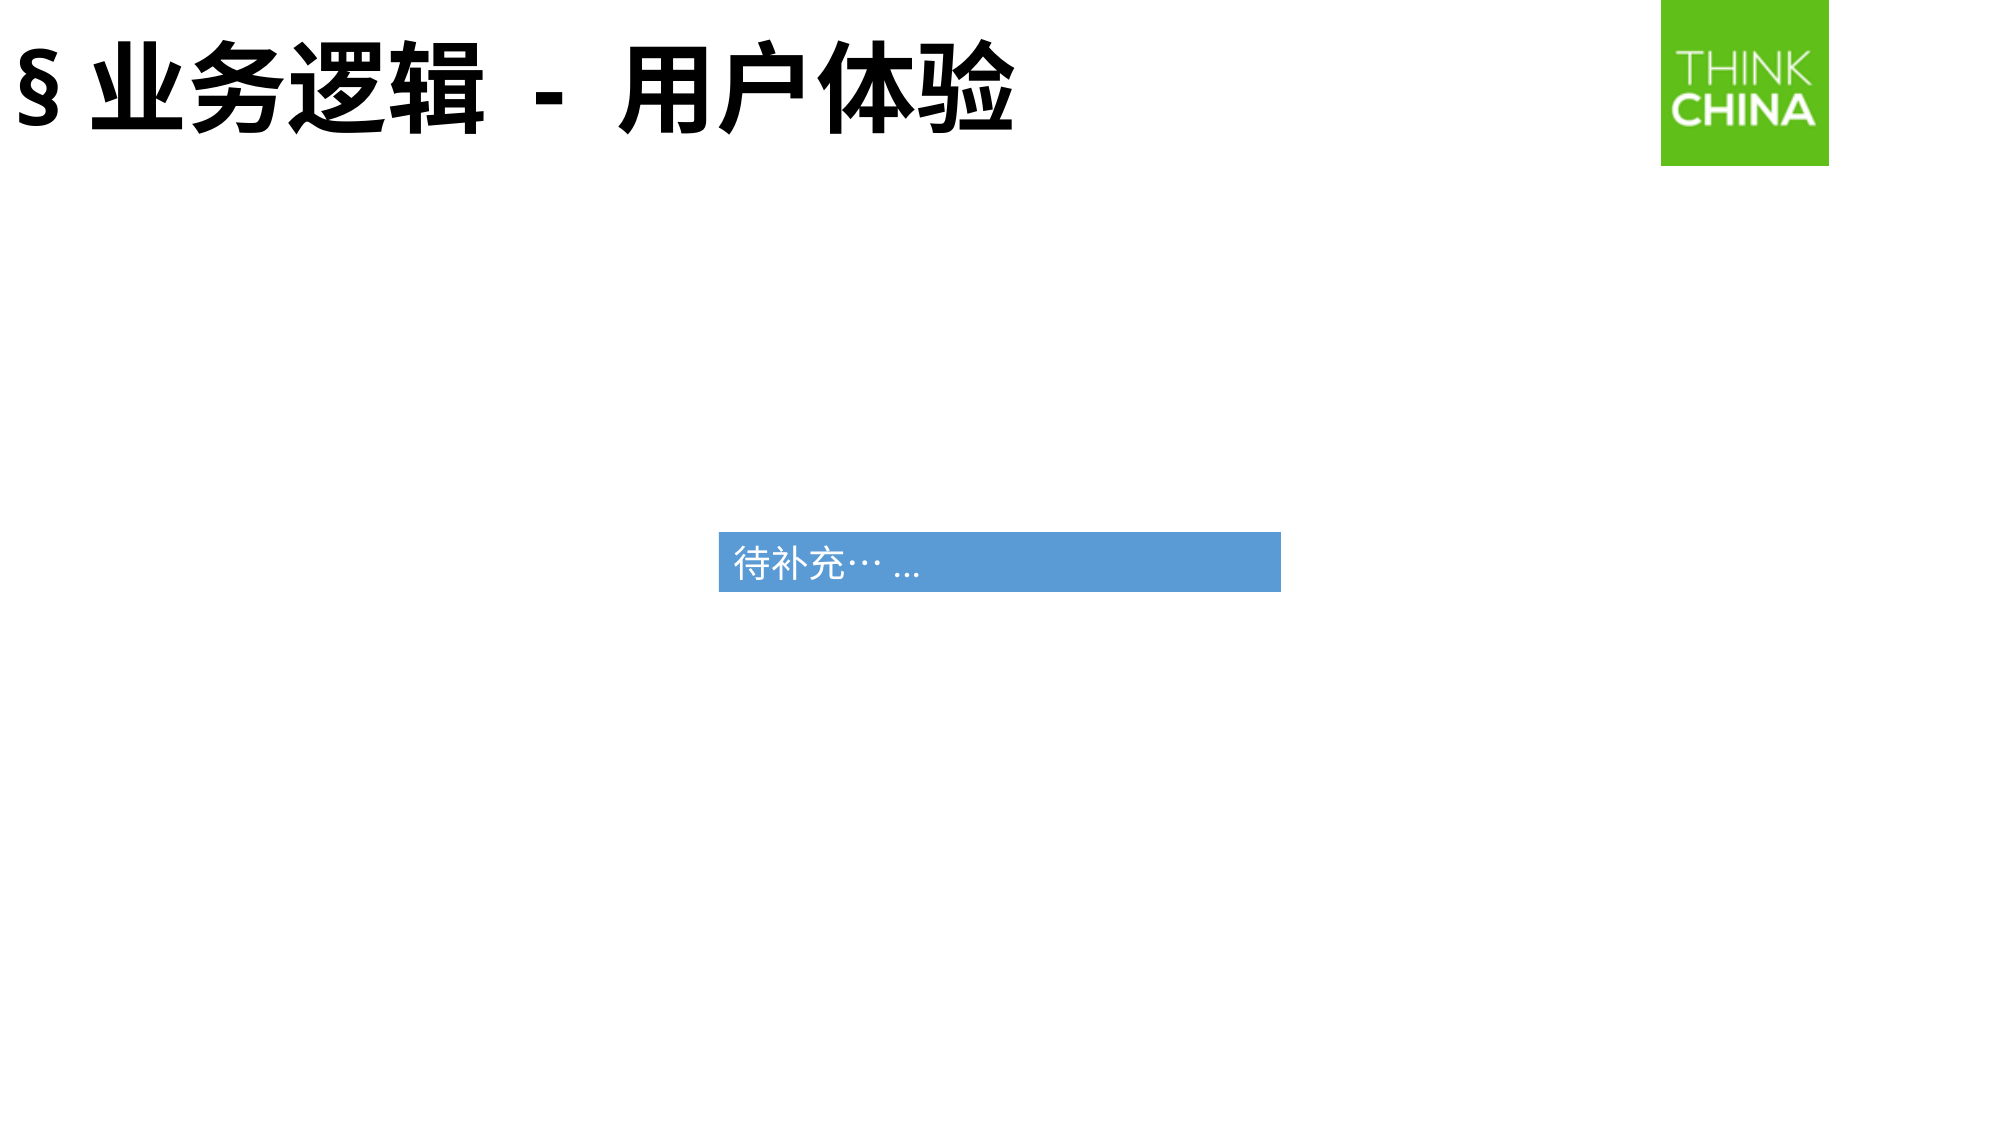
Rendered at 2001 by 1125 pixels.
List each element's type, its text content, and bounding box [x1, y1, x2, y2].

picture [1661, 0, 1829, 166]
text_box 待补充…... [718, 532, 1281, 592]
text_box §业务逻辑 - 用户体验 [0, 18, 1640, 153]
